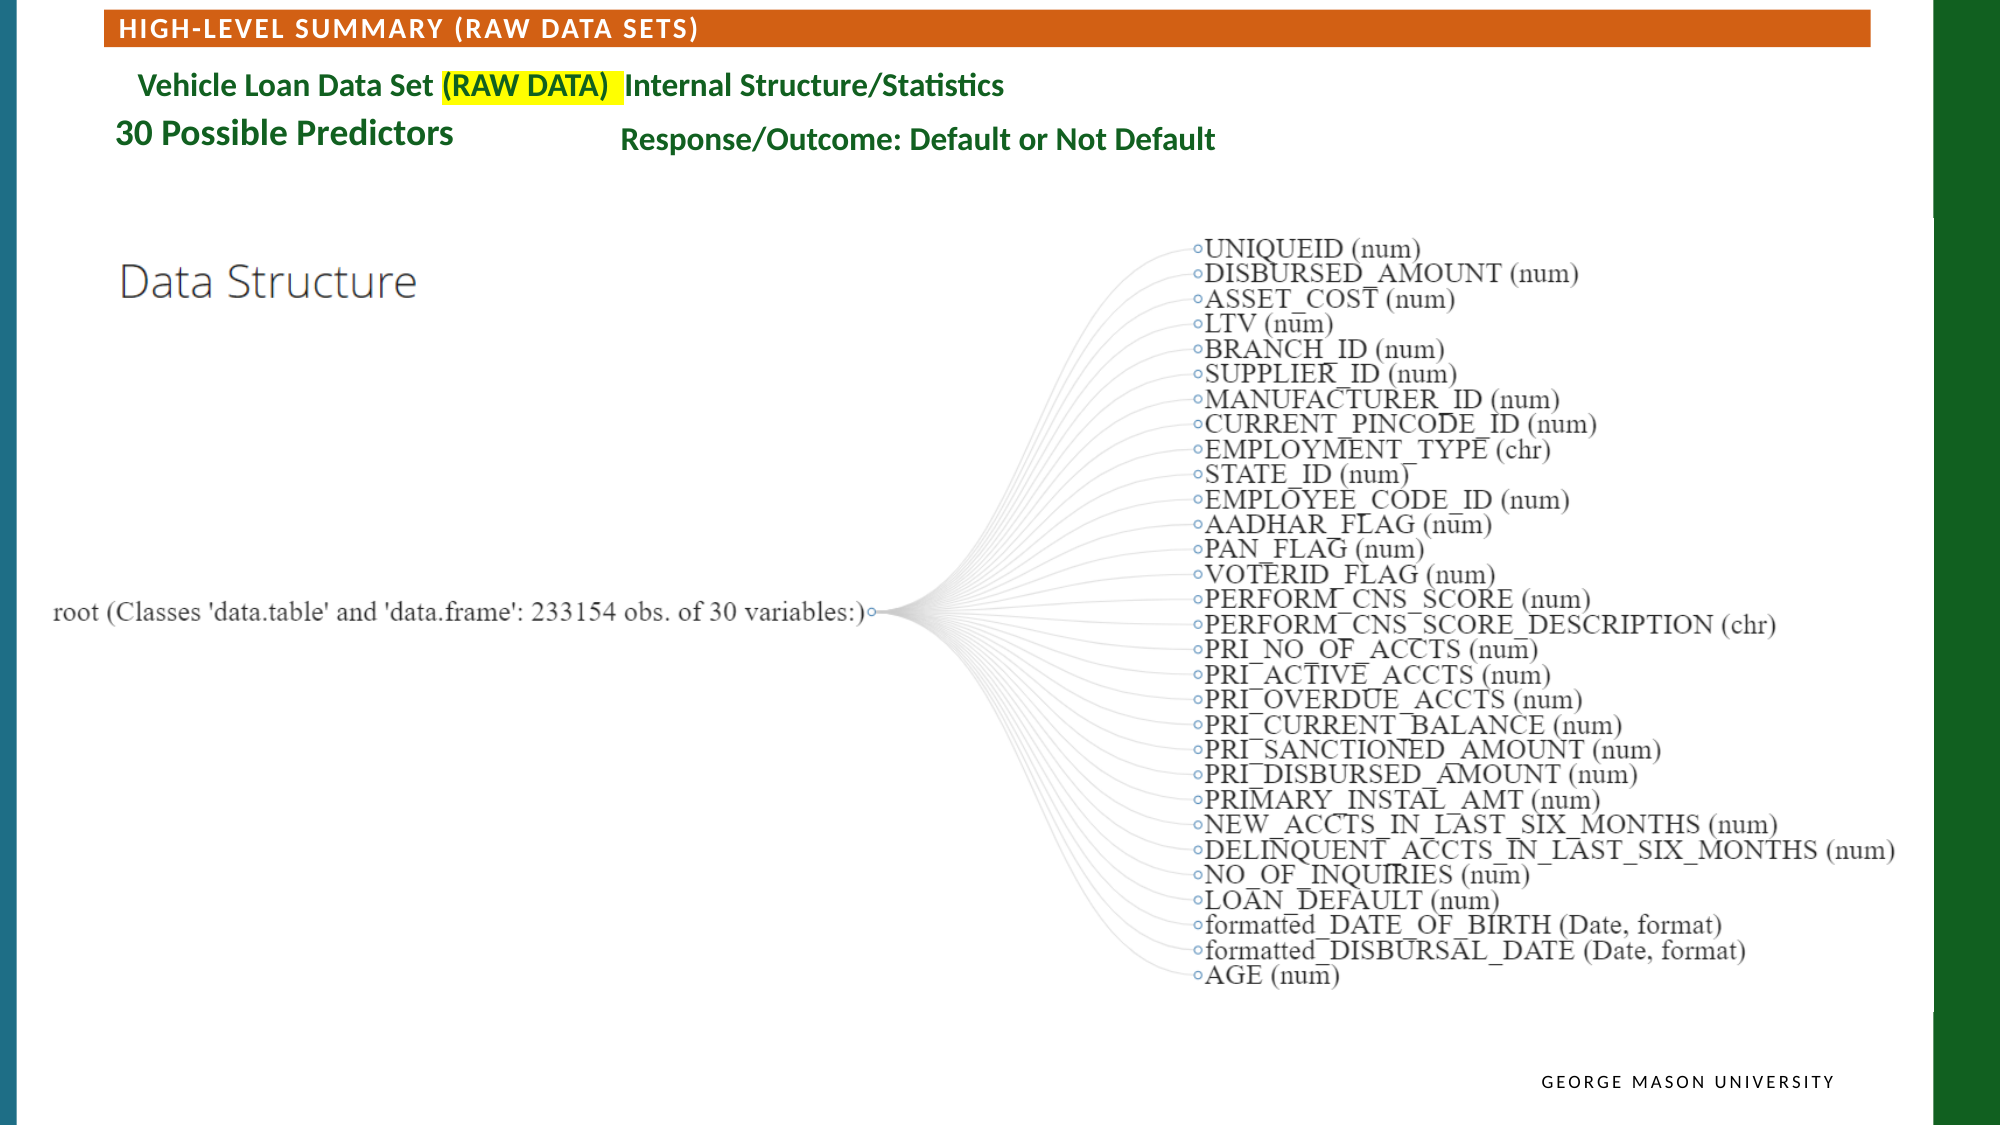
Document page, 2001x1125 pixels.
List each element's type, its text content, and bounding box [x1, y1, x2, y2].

text_box Response/Outcome: Default or Not Default [586, 106, 1250, 169]
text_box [49, 218, 1934, 1012]
text_box 30 Possible Predictors [24, 97, 600, 161]
text_box Vehicle Loan Data Set (RAW DATA) Internal Structure/Statistics [104, 52, 1039, 106]
list High-level Summary (Raw Data Sets) [104, 9, 1871, 48]
